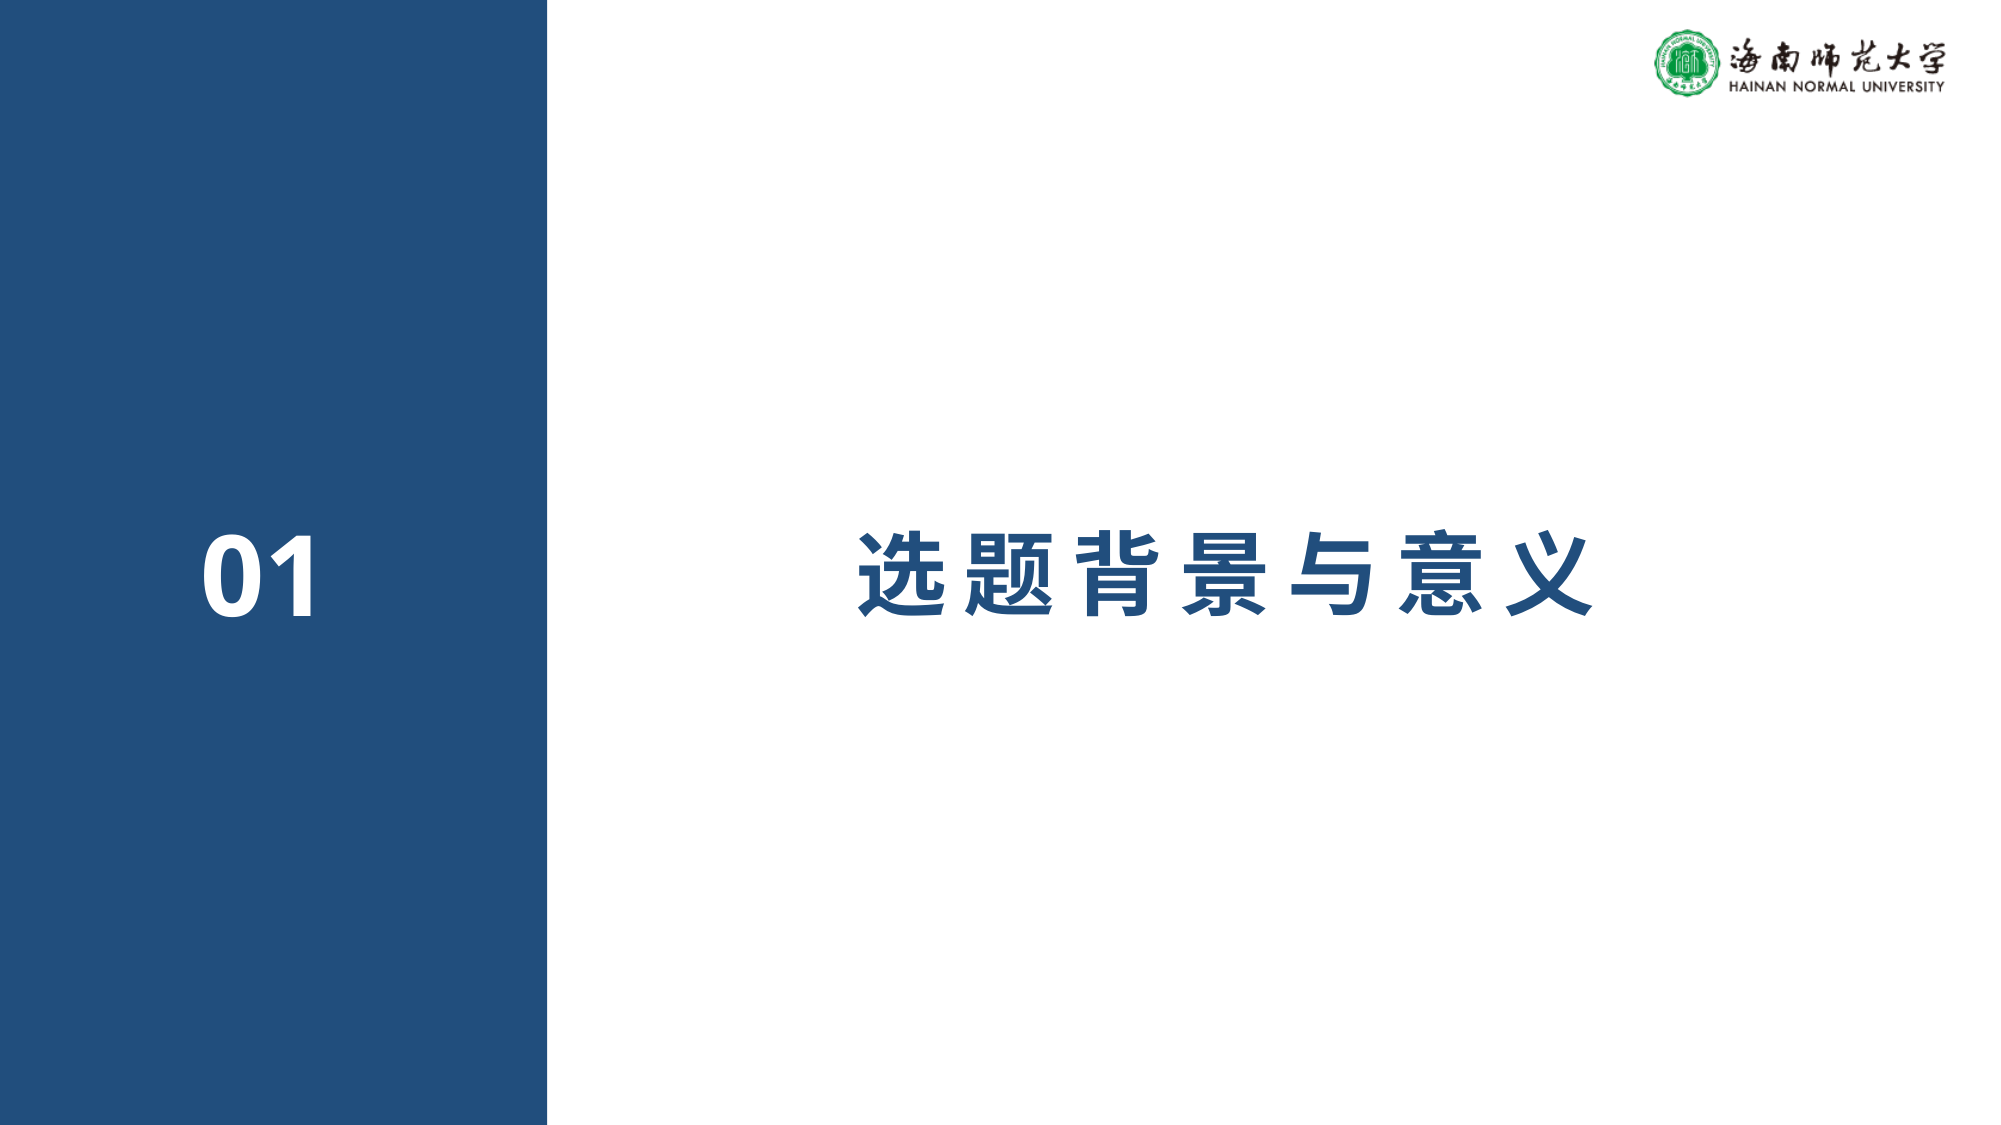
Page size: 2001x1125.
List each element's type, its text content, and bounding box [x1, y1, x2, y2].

text_box 01 [185, 496, 362, 647]
text_box 选题背景与意义 [840, 509, 1666, 635]
picture [1651, 27, 1953, 100]
text_box [0, 0, 548, 1125]
